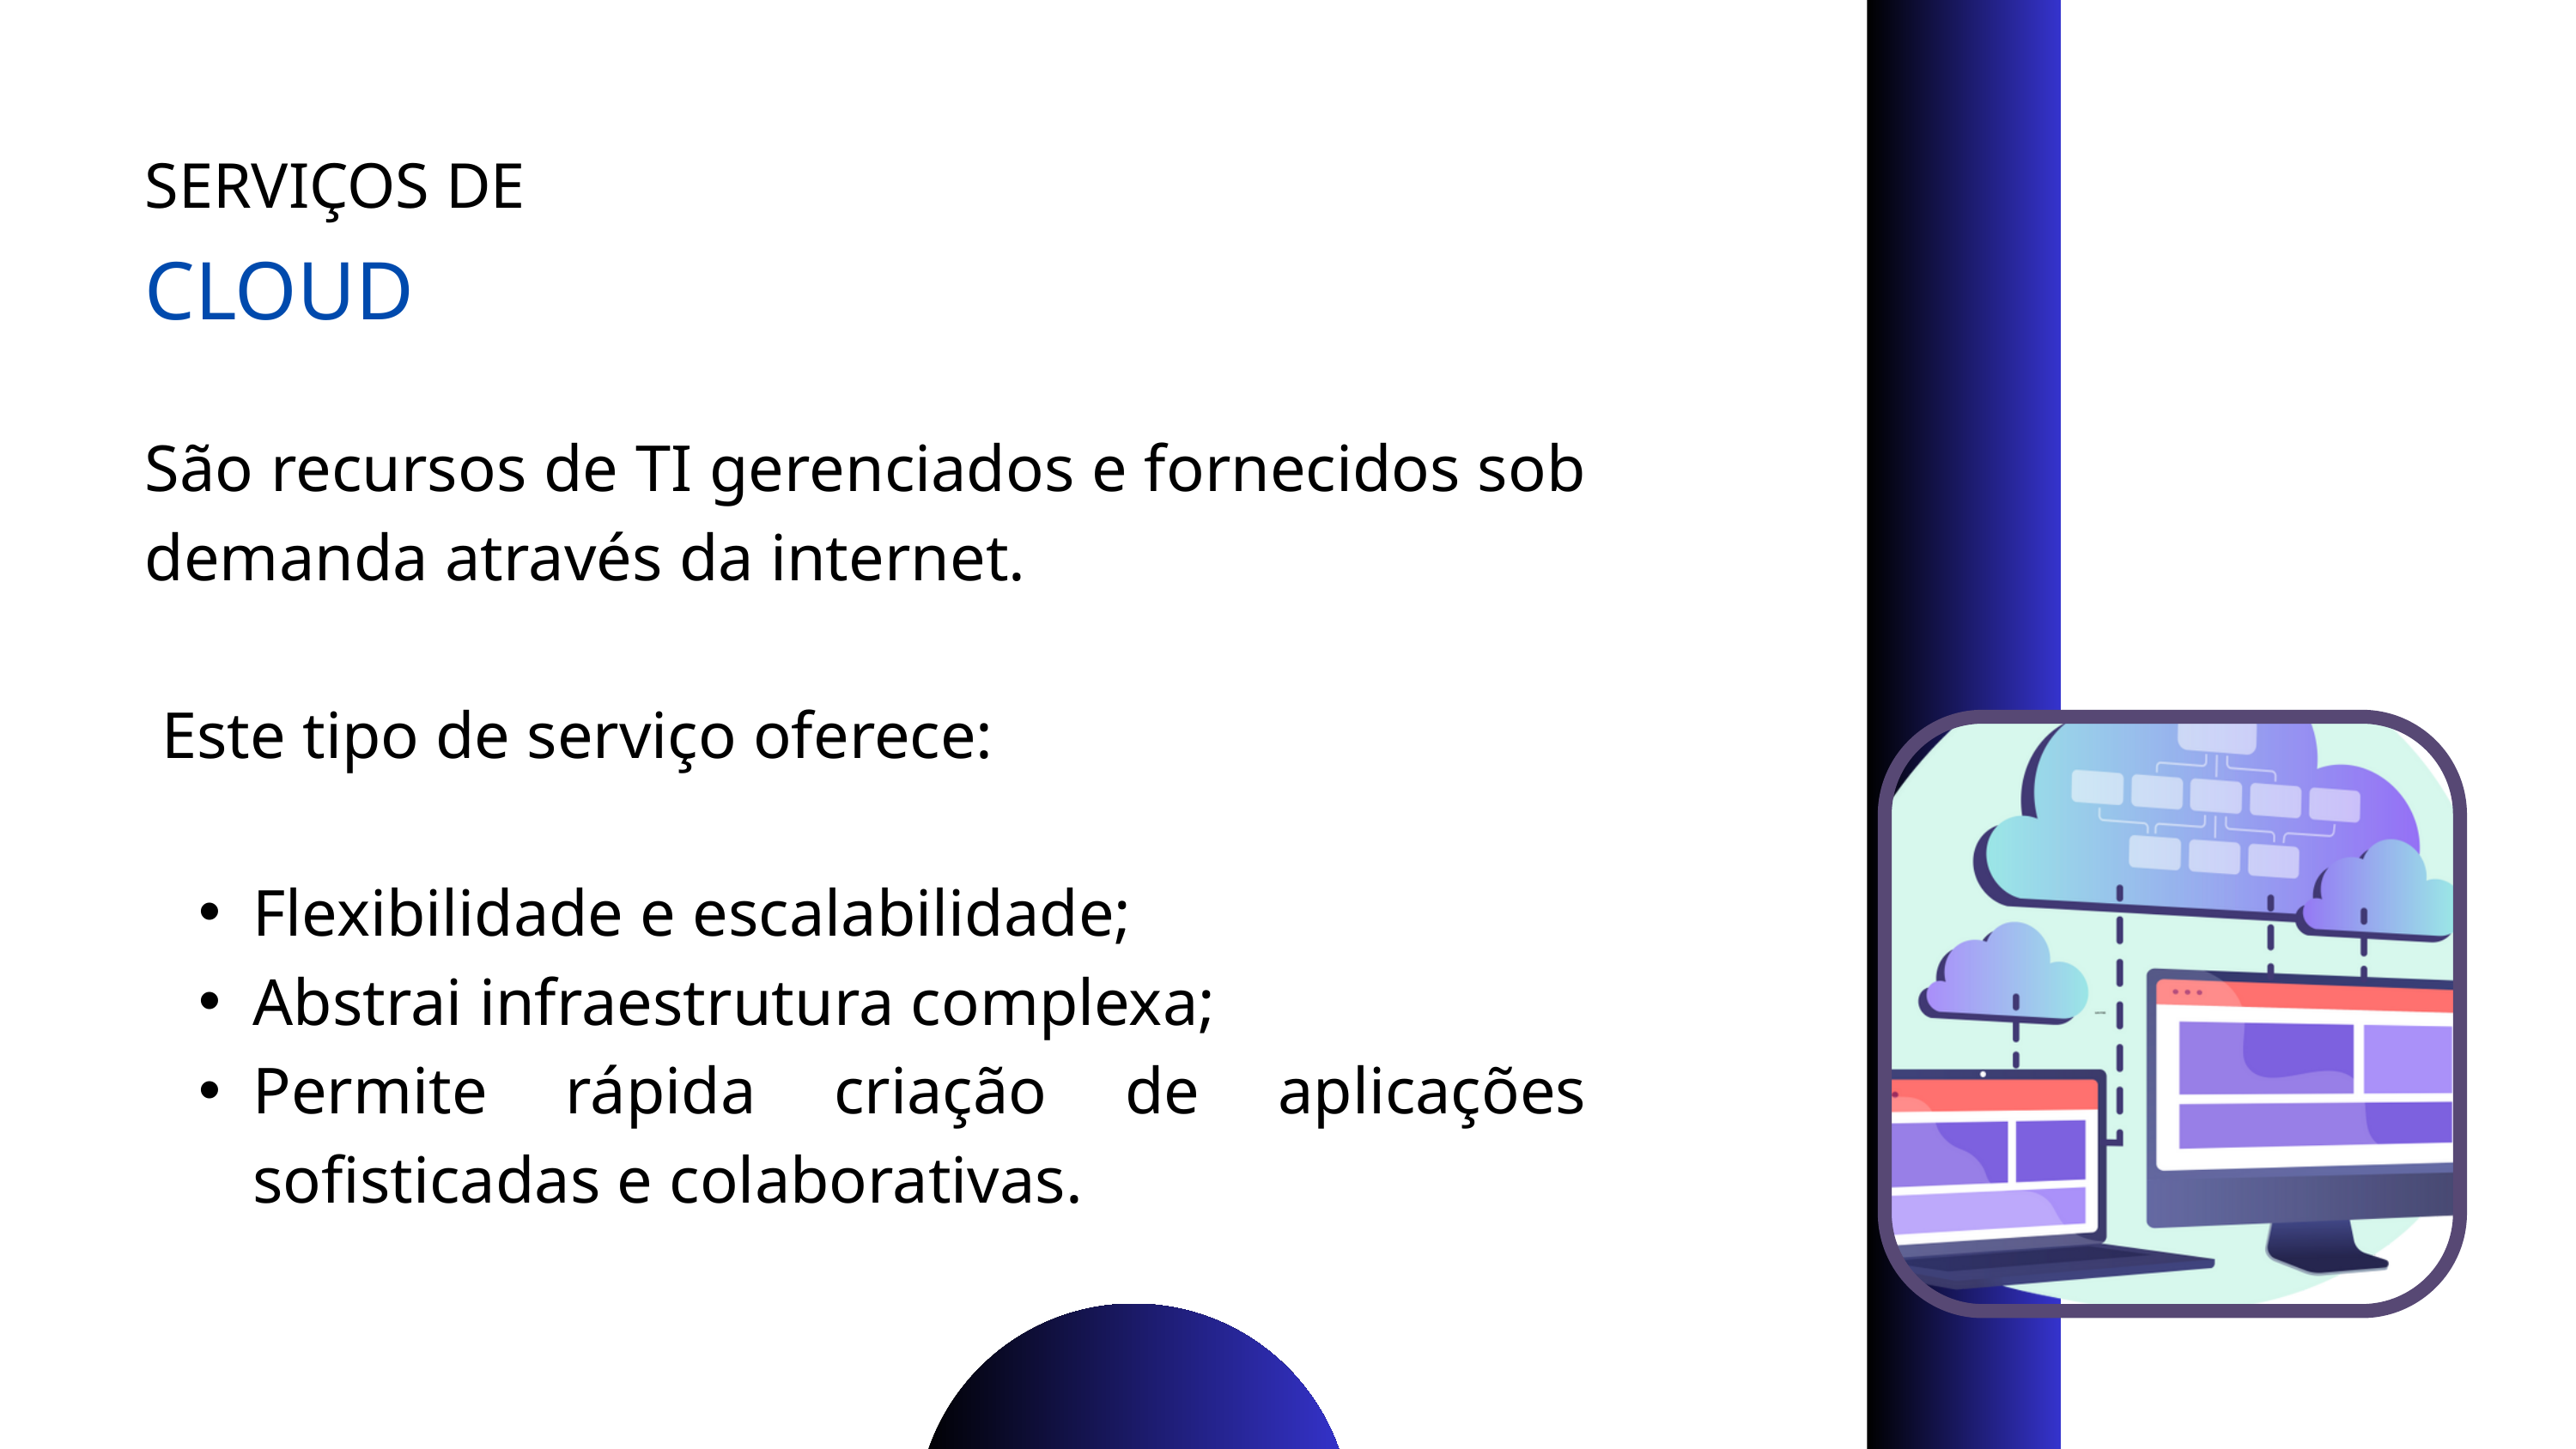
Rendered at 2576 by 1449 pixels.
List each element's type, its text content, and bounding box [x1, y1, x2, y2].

text_box SERVIÇOS DE [144, 134, 668, 221]
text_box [1877, 709, 2468, 1319]
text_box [1867, 0, 2062, 1449]
text_box CLOUD [144, 223, 461, 336]
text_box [915, 1303, 1352, 1449]
text_box São recursos de TI gerenciados e fornecidos sob demanda através da internet. Este tipo de serviço oferece: Flexibilidade e escalabilidade; Abstrai infraestrutura complexa; Permite rápida criação de aplicações sofisticadas e colaborativas. [144, 415, 1588, 1216]
